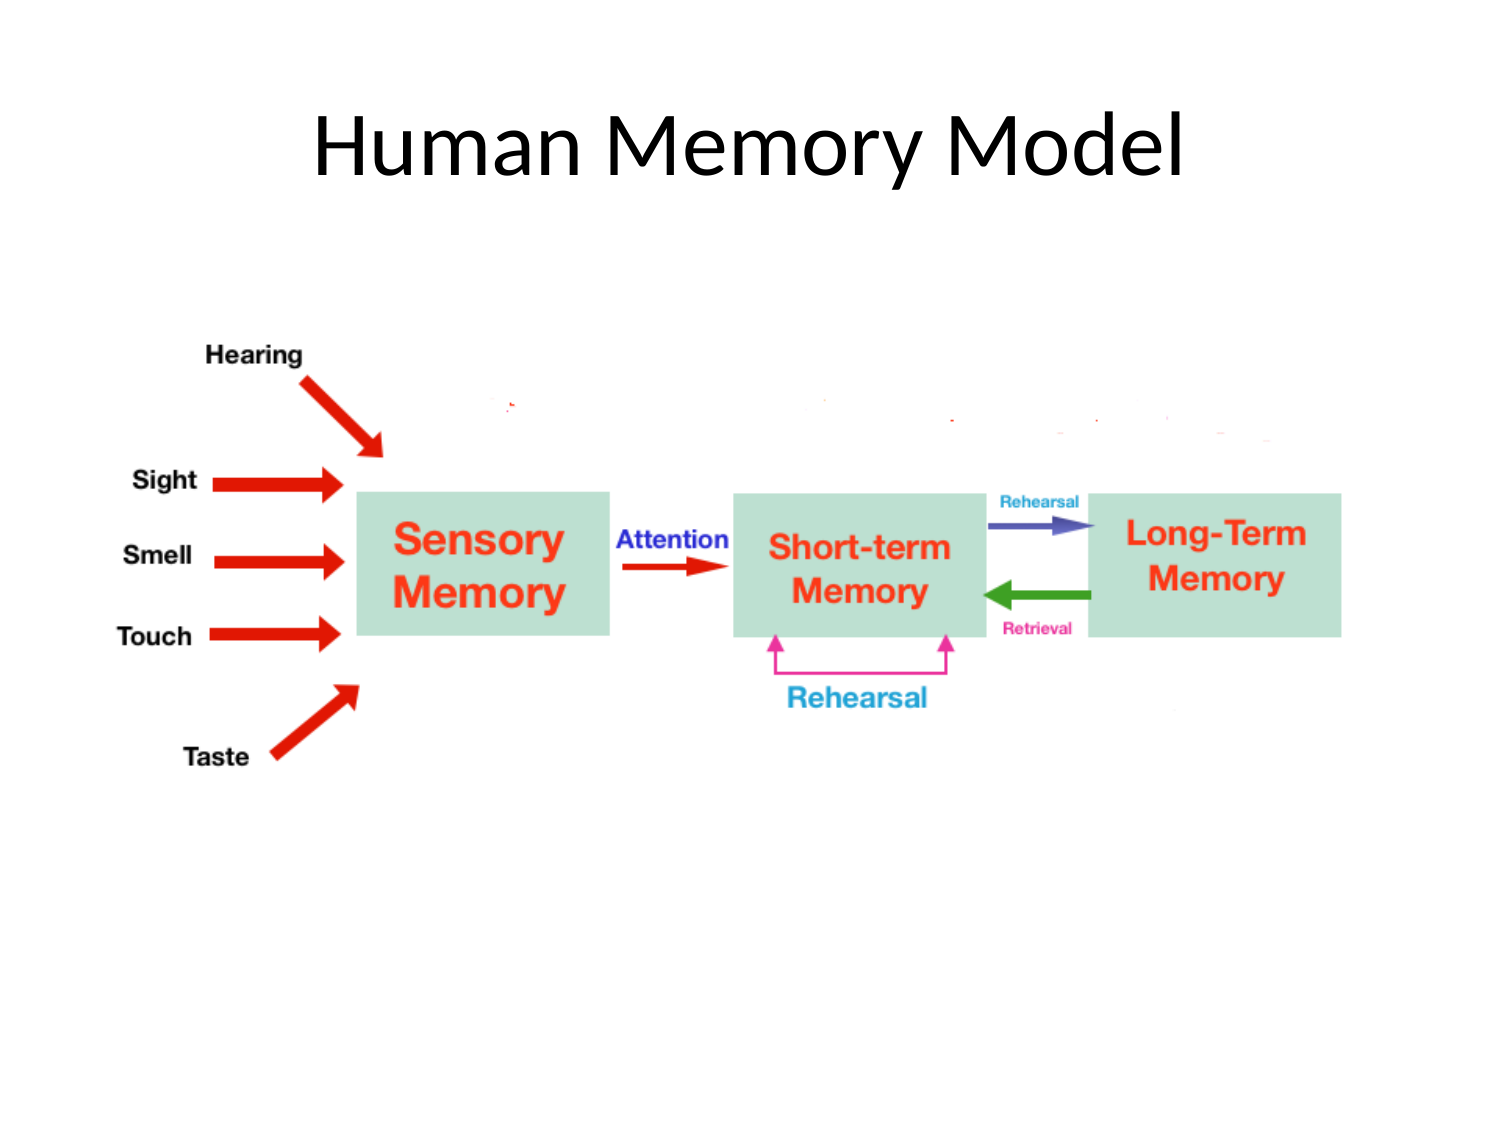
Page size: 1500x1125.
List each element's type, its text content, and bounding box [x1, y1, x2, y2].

title Human Memory Model [75, 45, 1425, 233]
picture [112, 319, 1387, 805]
